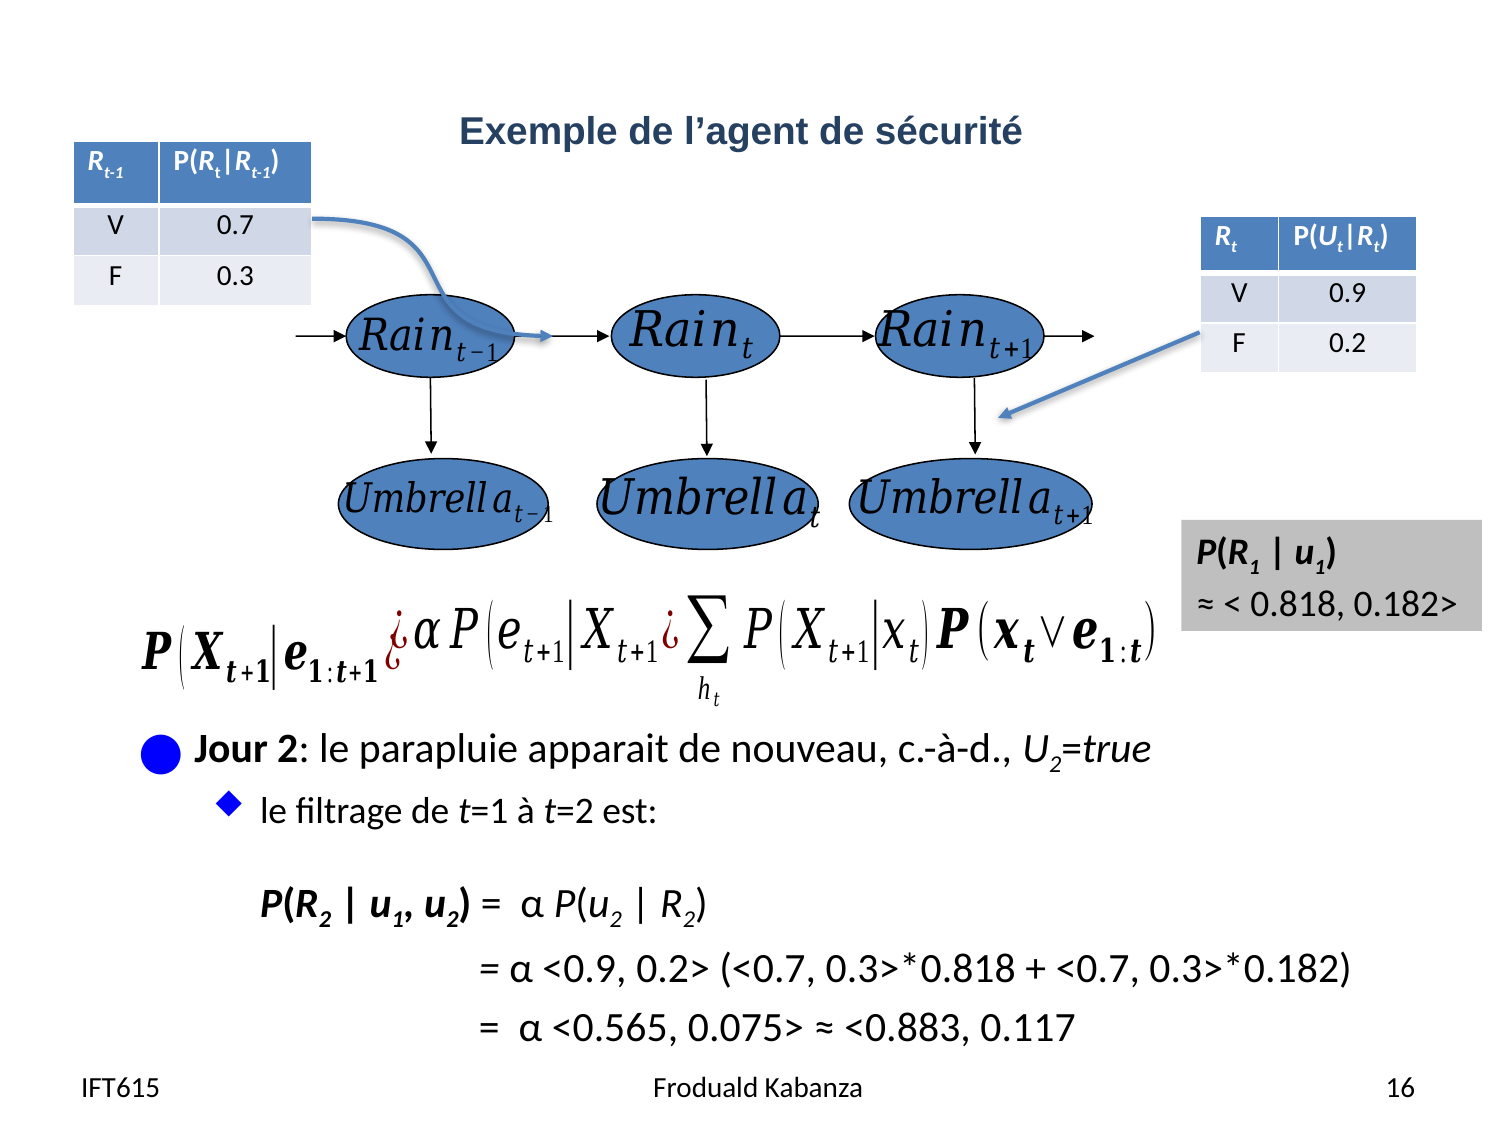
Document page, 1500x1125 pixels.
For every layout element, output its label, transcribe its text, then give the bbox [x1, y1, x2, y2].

slide_number IFT615 [66, 1056, 356, 1117]
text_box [611, 294, 781, 378]
table_cell 0.3 [160, 256, 306, 305]
text_box P(R1 | u1) ≈ < 0.818, 0.182> [1181, 519, 1482, 631]
text_box [968, 385, 982, 455]
slide_number 16 [1080, 1056, 1431, 1117]
table_cell V [74, 208, 158, 255]
text_box [557, 329, 606, 343]
table_cell F [74, 256, 158, 305]
footer Froduald Kabanza [520, 1056, 996, 1117]
table_cell 0.9 [1279, 276, 1416, 322]
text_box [997, 332, 1200, 419]
text_box [700, 385, 713, 456]
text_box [596, 458, 822, 550]
text_box [785, 329, 870, 343]
table_header P(Rt|Rt-1) [160, 142, 311, 203]
table_header Rt-1 [74, 142, 158, 203]
table_cell F [1201, 324, 1278, 372]
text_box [345, 346, 515, 378]
text_box [424, 385, 438, 454]
table_header P(Ut|Rt) [1279, 217, 1416, 270]
table_cell 0.7 [160, 208, 311, 255]
title Exemple de l’agent de sécurité [66, 13, 1417, 201]
table_cell V [1201, 276, 1278, 322]
table_cell 0.2 [1279, 324, 1416, 372]
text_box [875, 294, 1045, 378]
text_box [849, 458, 1094, 550]
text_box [338, 458, 554, 550]
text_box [311, 218, 554, 337]
table_header Rt [1201, 217, 1278, 270]
